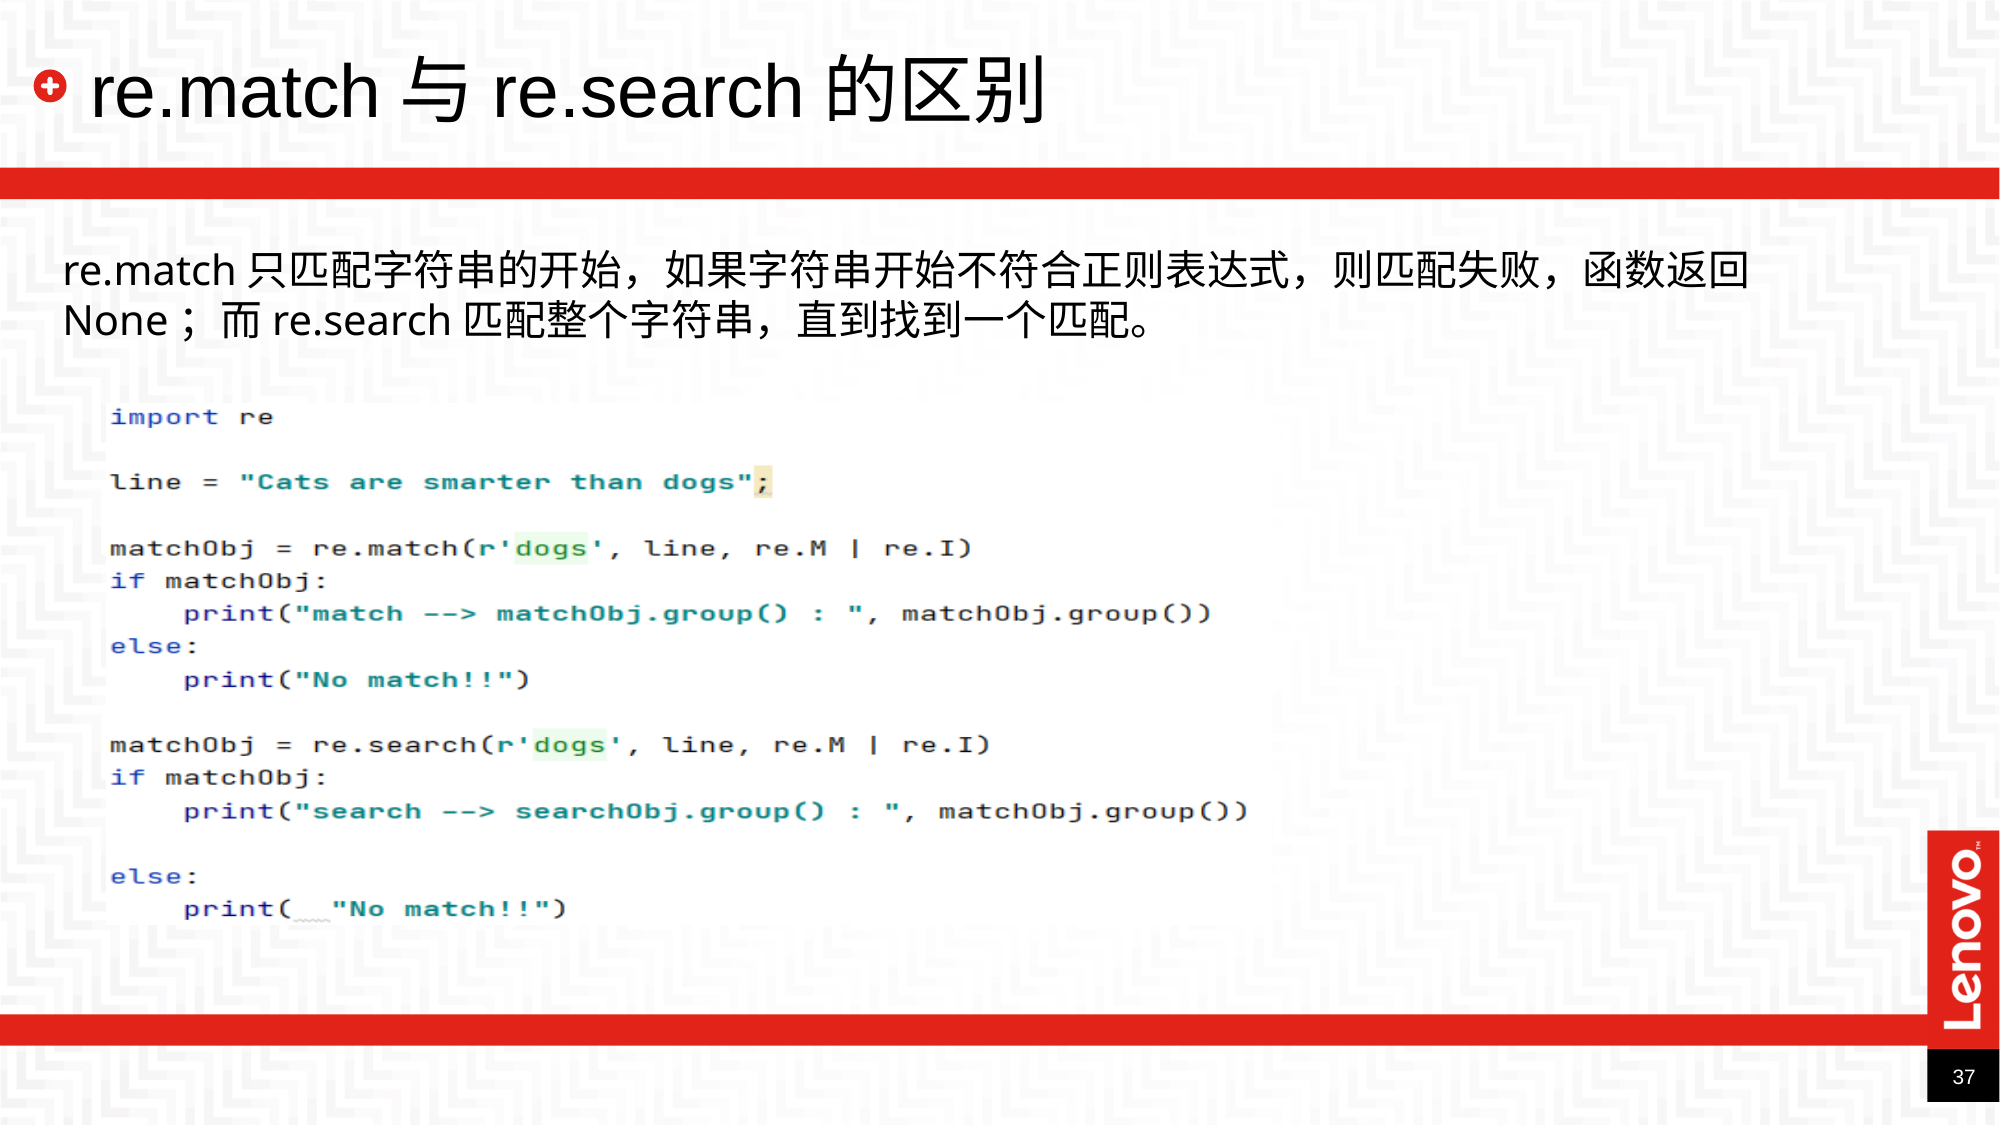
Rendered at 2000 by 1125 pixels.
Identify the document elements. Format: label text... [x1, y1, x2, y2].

text_box re.match只匹配字符串的开始，如果字符串开始不符合正则表达式，则匹配失败，函数返回None；而re.search匹配整个字符串，直到找到一个匹配。 [47, 236, 1880, 351]
picture [1928, 831, 2000, 1049]
picture [0, 0, 2000, 165]
picture [0, 1048, 2000, 1125]
picture [0, 201, 2000, 1012]
text_box [0, 1012, 1931, 1048]
text_box [0, 165, 2000, 201]
text_box re.match与re.search的区别 [90, 44, 1907, 131]
